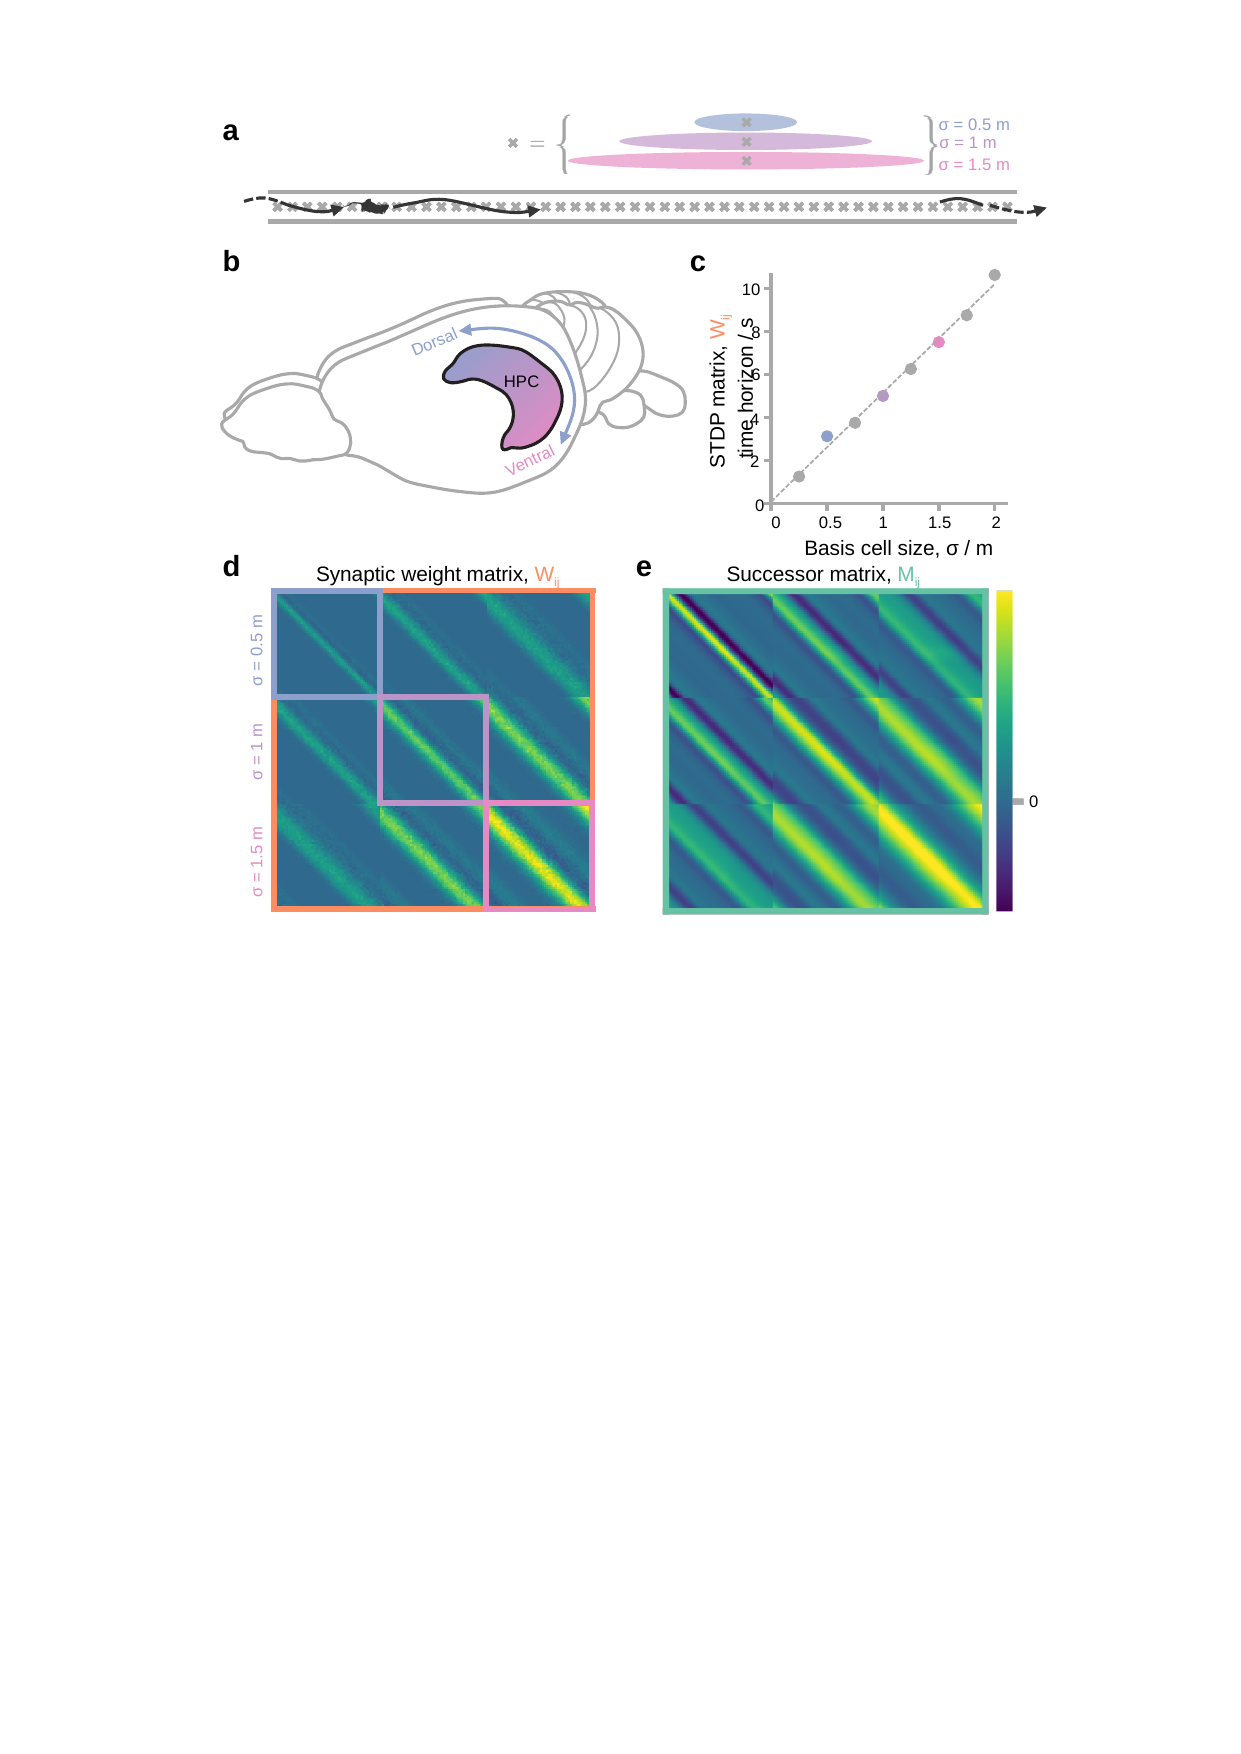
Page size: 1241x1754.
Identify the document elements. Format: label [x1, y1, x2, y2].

text_box [207, 103, 1057, 976]
